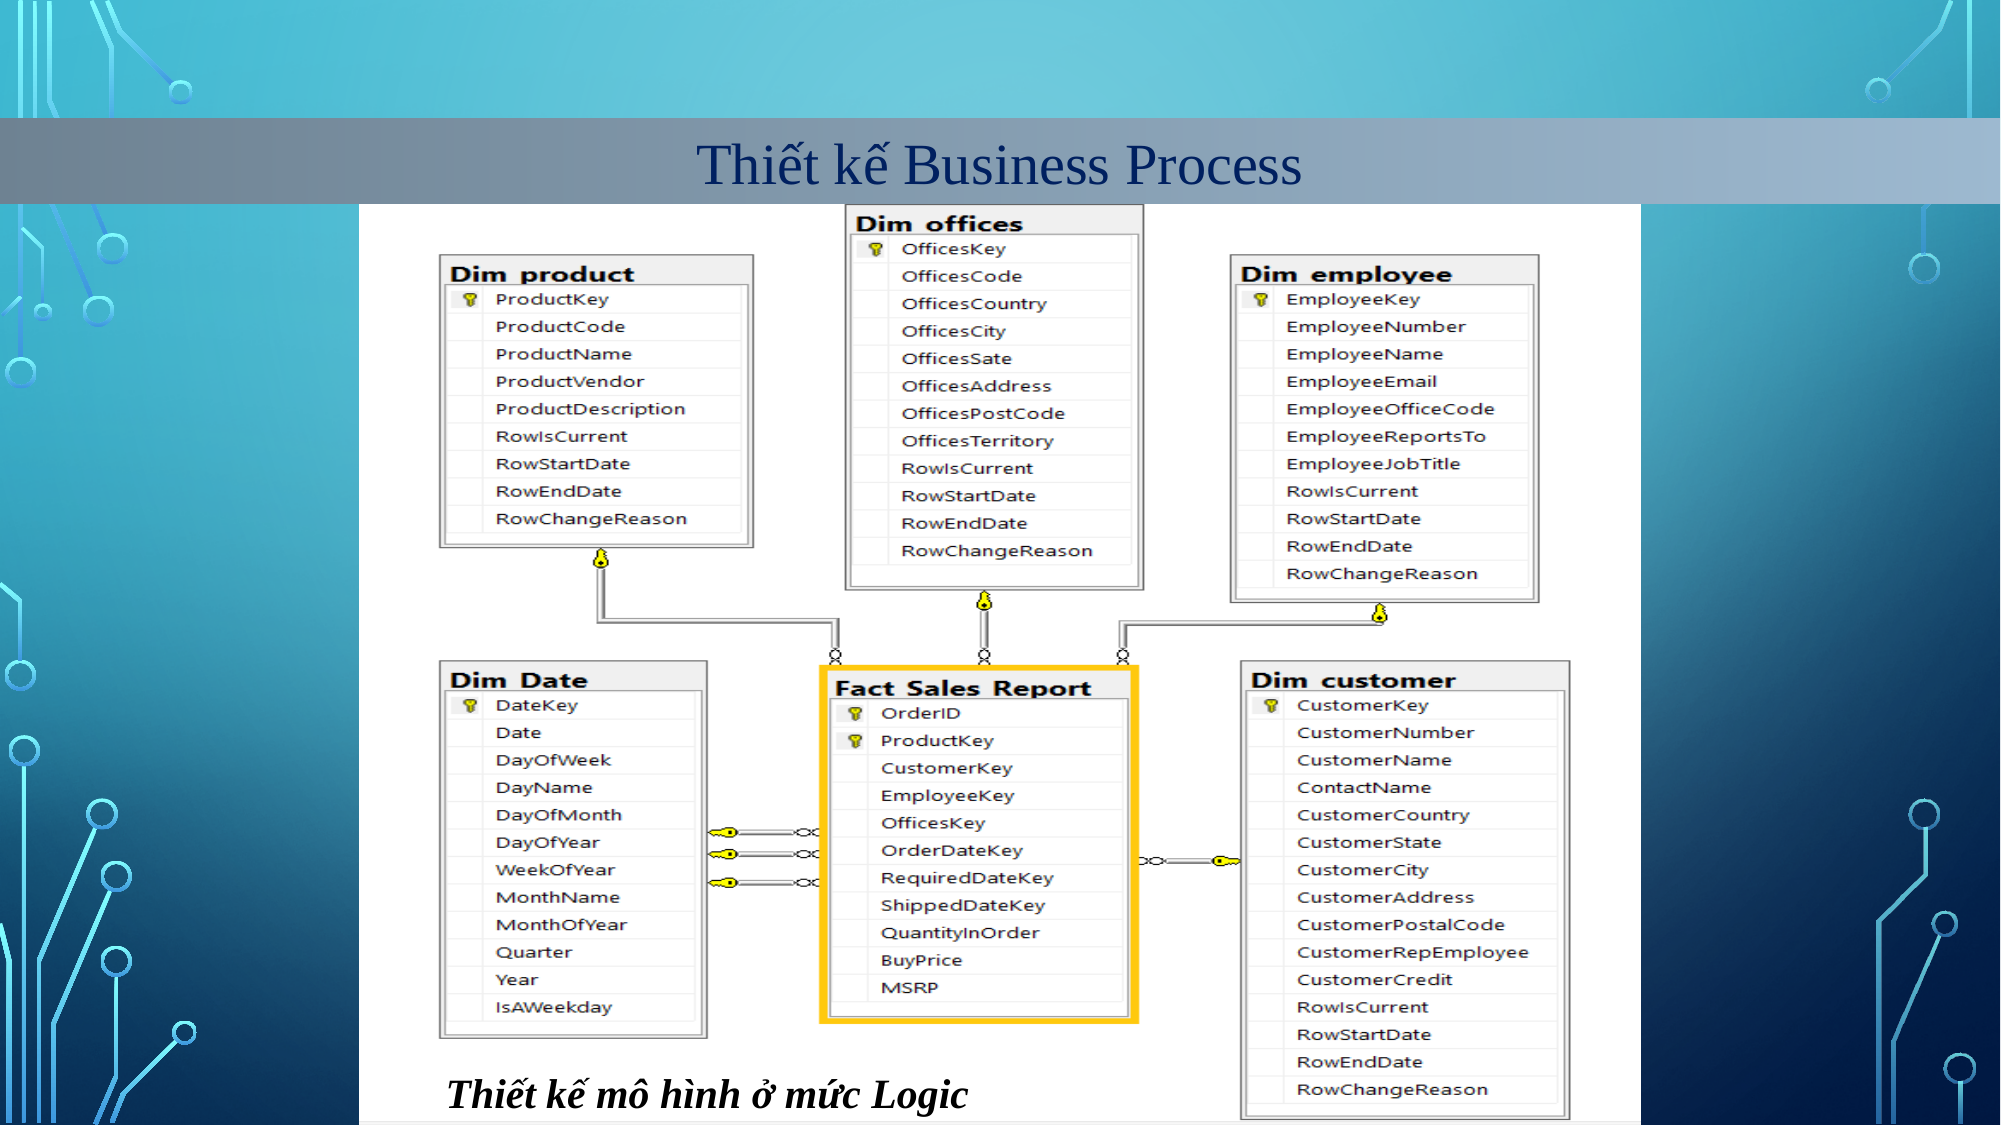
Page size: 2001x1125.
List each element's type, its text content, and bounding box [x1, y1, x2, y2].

text_box Thiết kế Business Process [0, 118, 2000, 204]
picture [358, 204, 1641, 1125]
